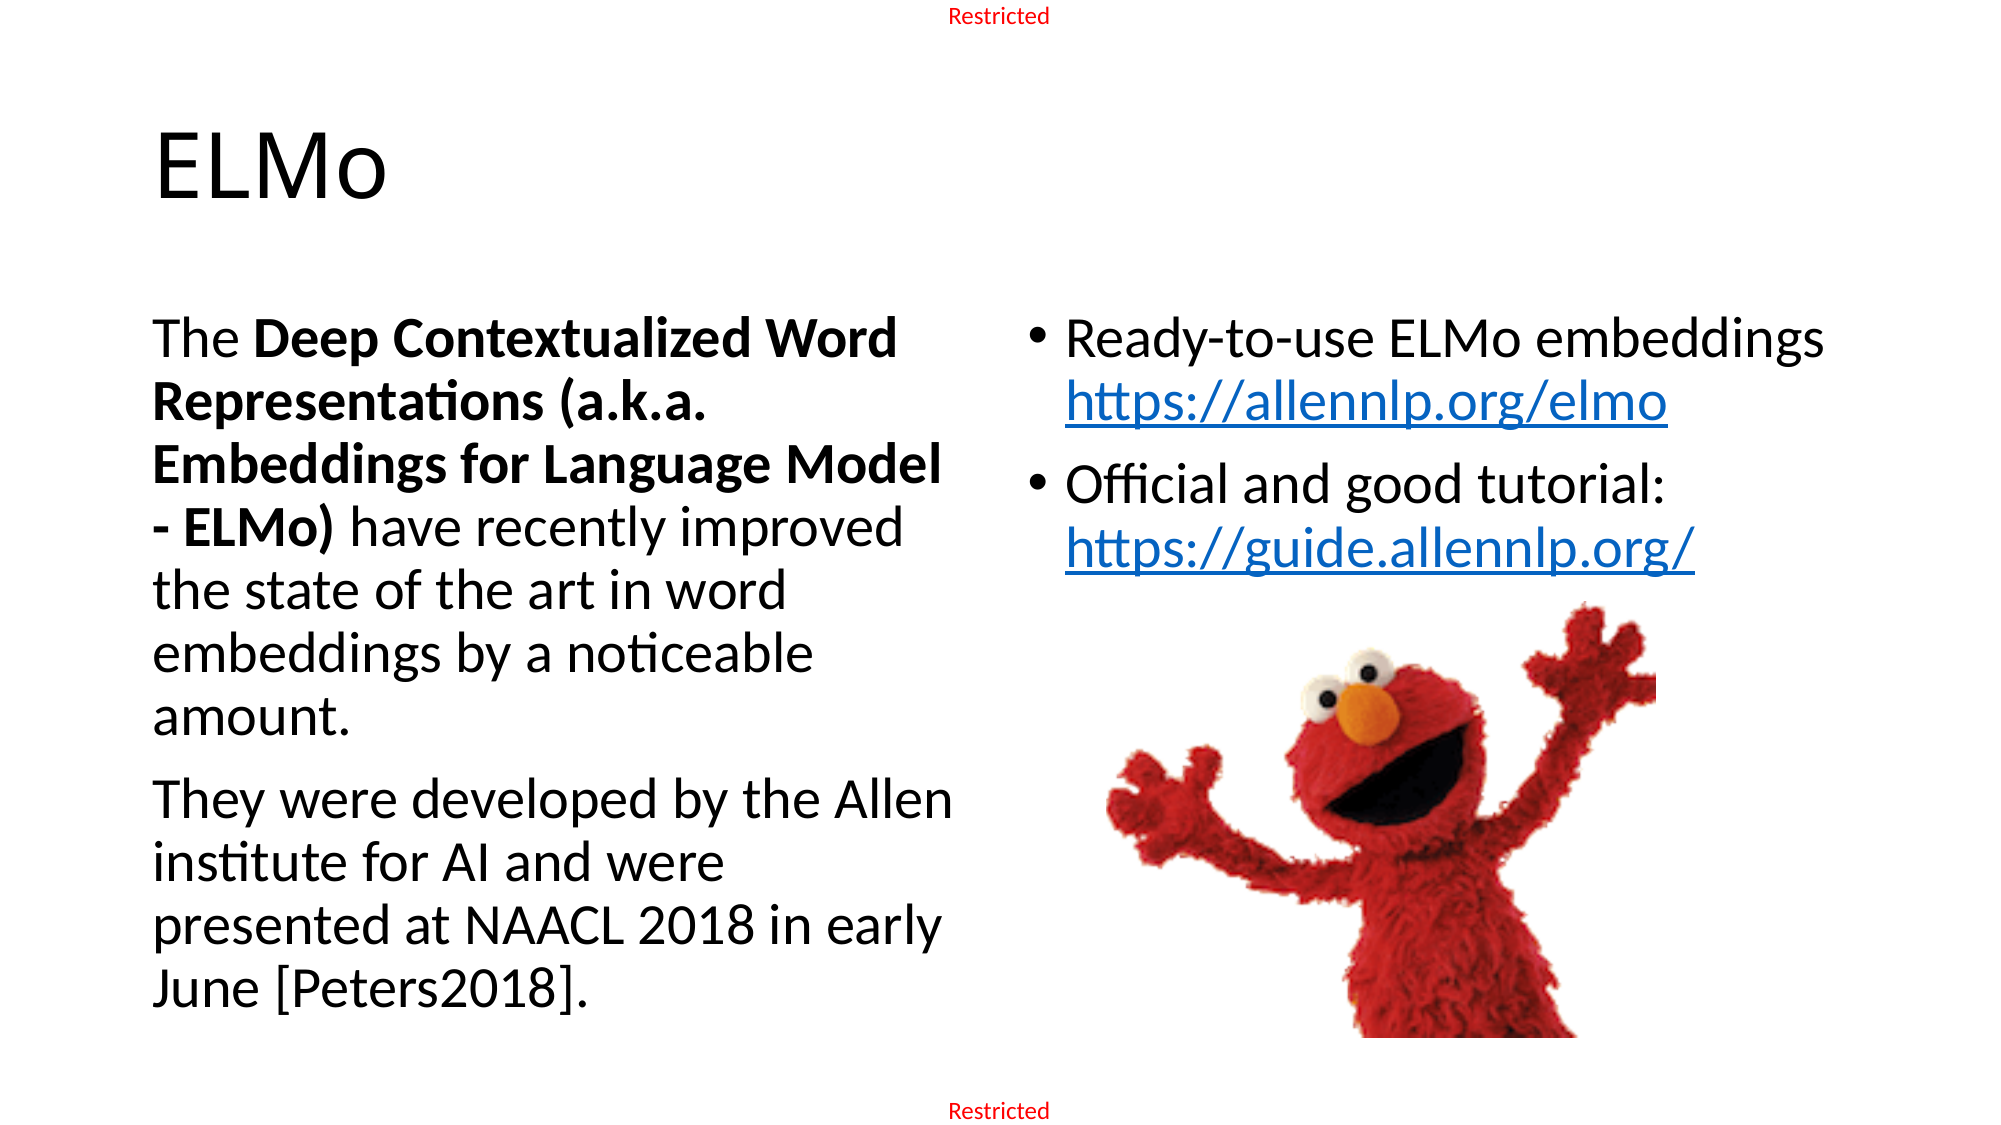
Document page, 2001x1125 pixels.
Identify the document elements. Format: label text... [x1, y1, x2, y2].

title ELMo [137, 59, 1863, 278]
list Ready-to-use ELMo embeddings https://allennlp.org/elmo Official and good tutorial: https://guide.allennlp.org/ [1012, 299, 1863, 1125]
picture [1106, 601, 1656, 1038]
list The Deep Contextualized Word Representations (a.k.a. Embeddings for Language Model - ELMo) have recently improved the state of the art in word embeddings by a noticeable amount. They were developed by the Allen institute for AI and were presented at NAACL 2018 in early June [Peters2018]. [137, 299, 988, 1125]
